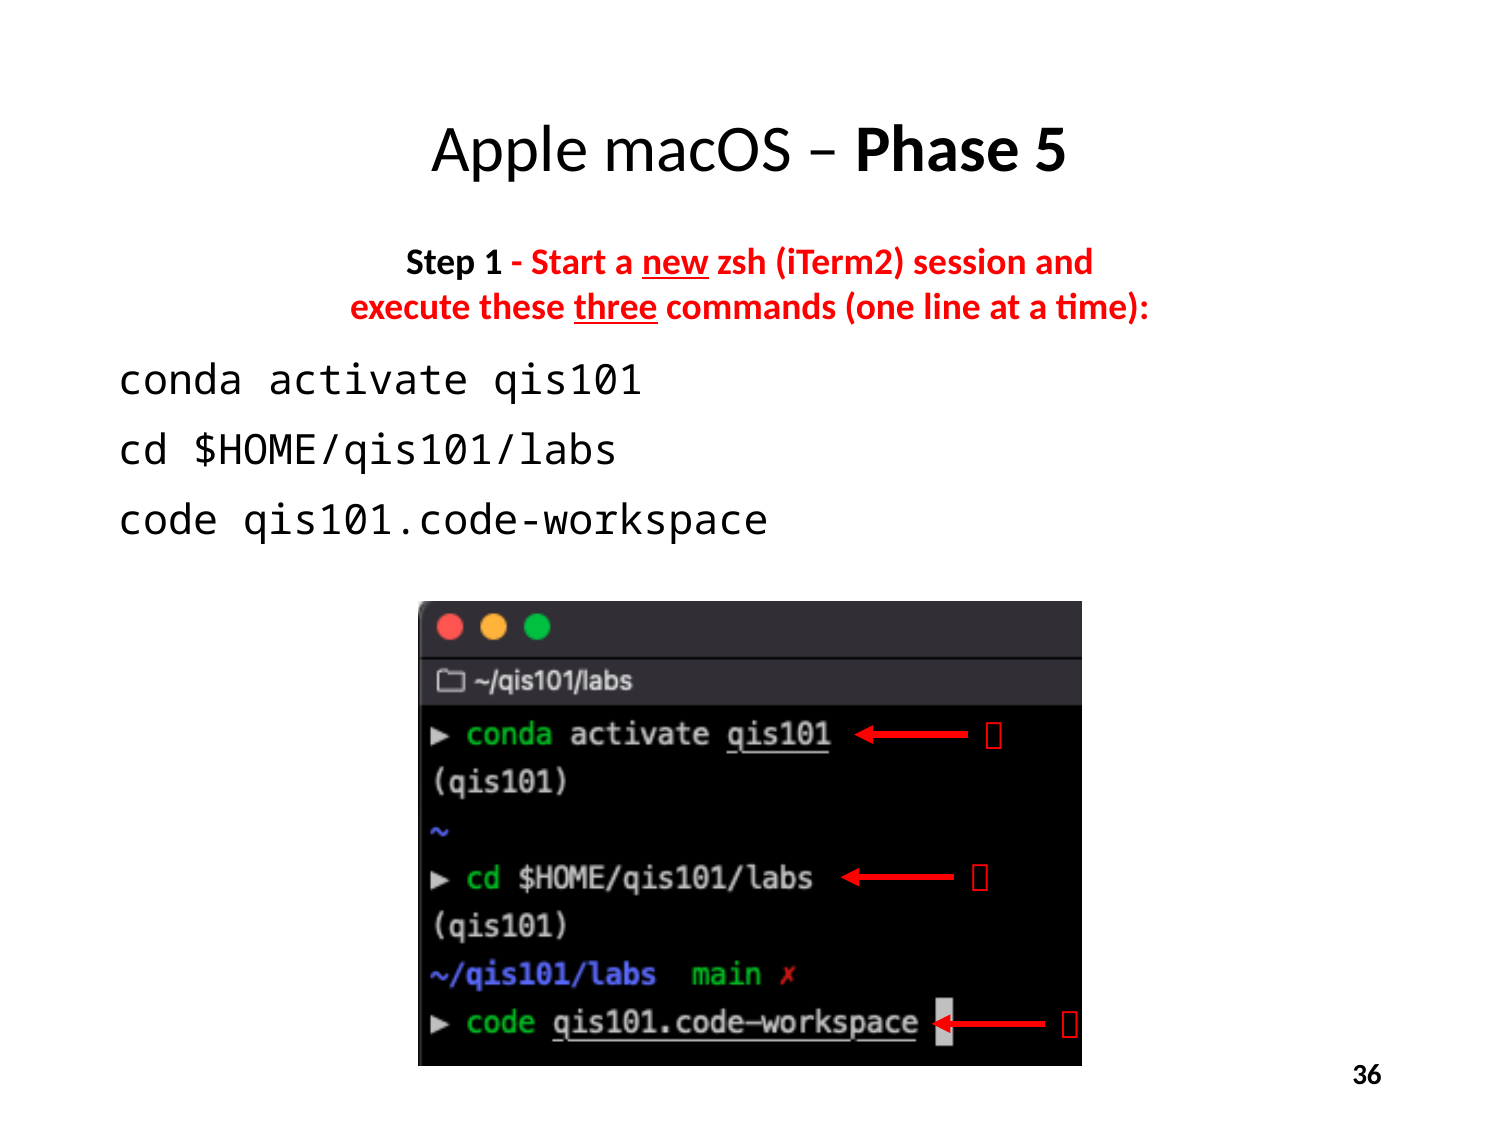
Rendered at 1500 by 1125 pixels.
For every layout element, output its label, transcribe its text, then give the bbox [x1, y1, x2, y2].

picture [418, 601, 1082, 1066]
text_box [931, 993, 1107, 1054]
list conda activate qis101 cd $HOME/qis101/labs code qis101.code-workspace [103, 351, 1397, 563]
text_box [854, 704, 1031, 765]
text_box Step 1 - Start a new zsh (iTerm2) session and execute these three commands (one line at a time): [203, 229, 1297, 335]
slide_number 36 [1059, 1042, 1397, 1103]
title Apple macOS – Phase 5 [103, 59, 1397, 241]
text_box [840, 846, 1018, 908]
